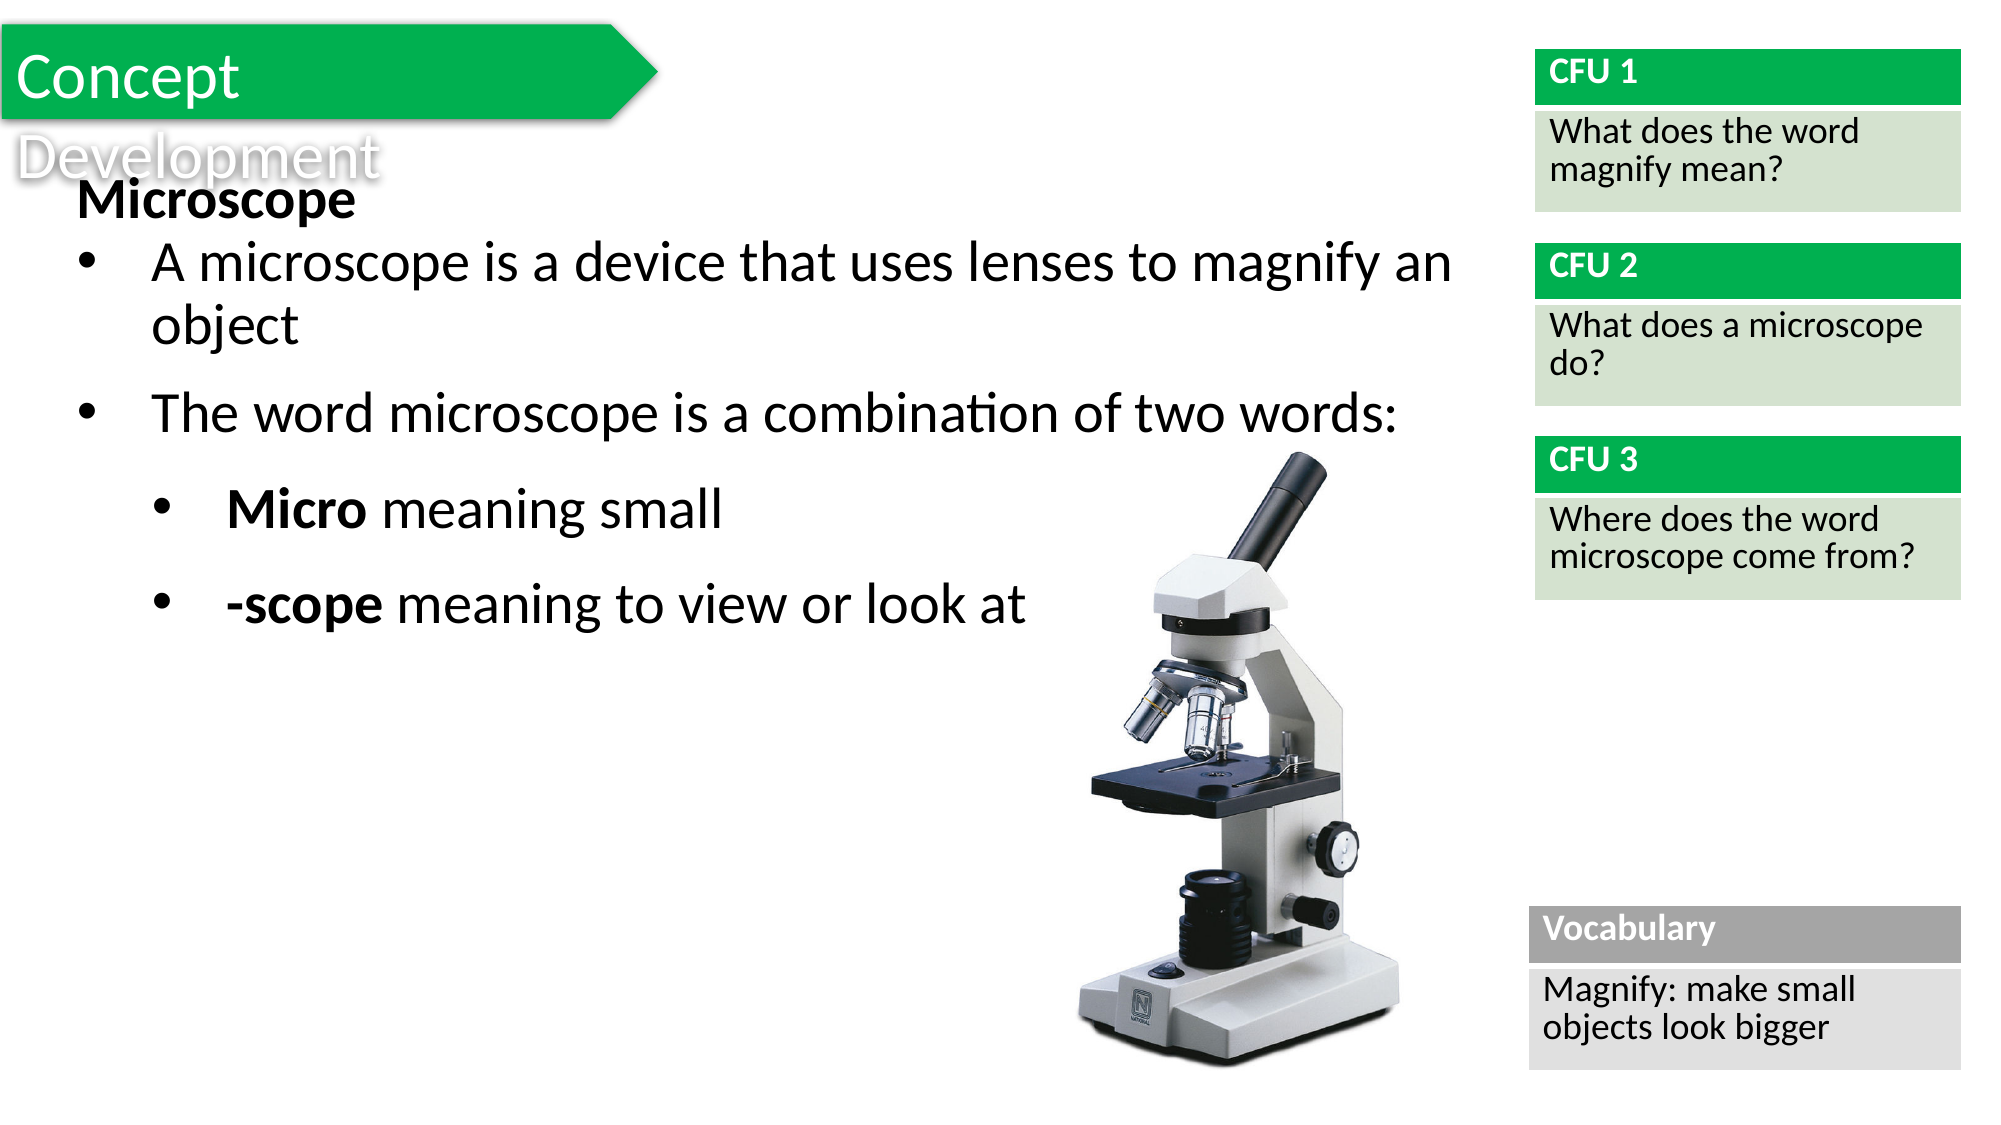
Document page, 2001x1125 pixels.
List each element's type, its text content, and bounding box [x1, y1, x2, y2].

picture [1061, 450, 1440, 1071]
text_box Microscope A microscope is a device that uses lenses to magnify an object The word microscope is a combination of two words: Micro meaning small -scope meaning to view or look at [61, 161, 1470, 769]
table_cell What does a microscope do? [1535, 305, 1961, 406]
table_cell Magnify: make small objects look bigger [1529, 969, 1961, 1070]
table_header Vocabulary [1529, 906, 1961, 963]
table_header CFU 2 [1535, 243, 1961, 299]
table_cell What does the word magnify mean? [1535, 111, 1961, 212]
table_cell Where does the word microscope come from? [1535, 498, 1961, 600]
text_box Concept Development [1, 24, 658, 119]
table_header CFU 3 [1535, 436, 1961, 493]
table_header CFU 1 [1535, 49, 1961, 105]
